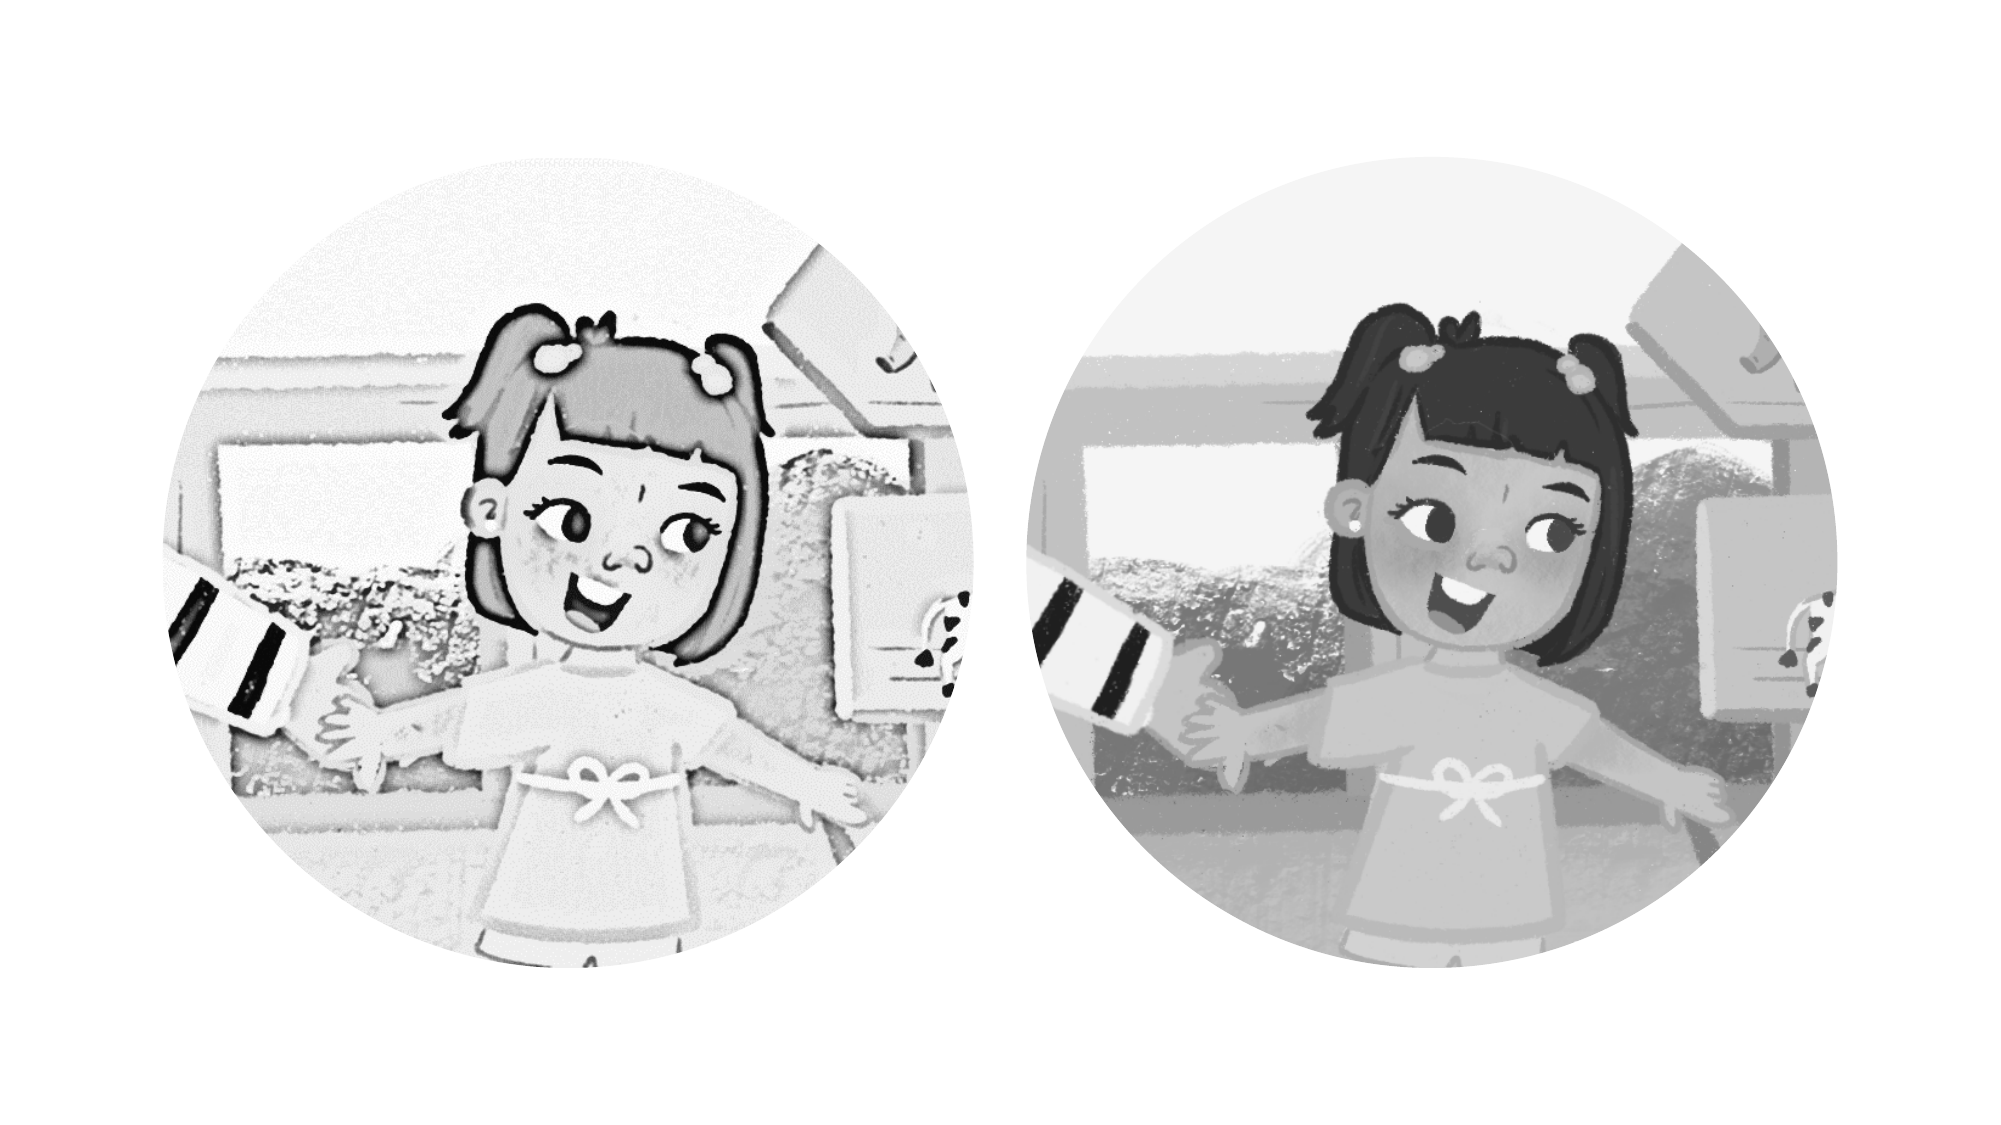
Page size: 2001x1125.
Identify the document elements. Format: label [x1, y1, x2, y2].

picture [162, 156, 974, 968]
picture [1026, 156, 1838, 968]
